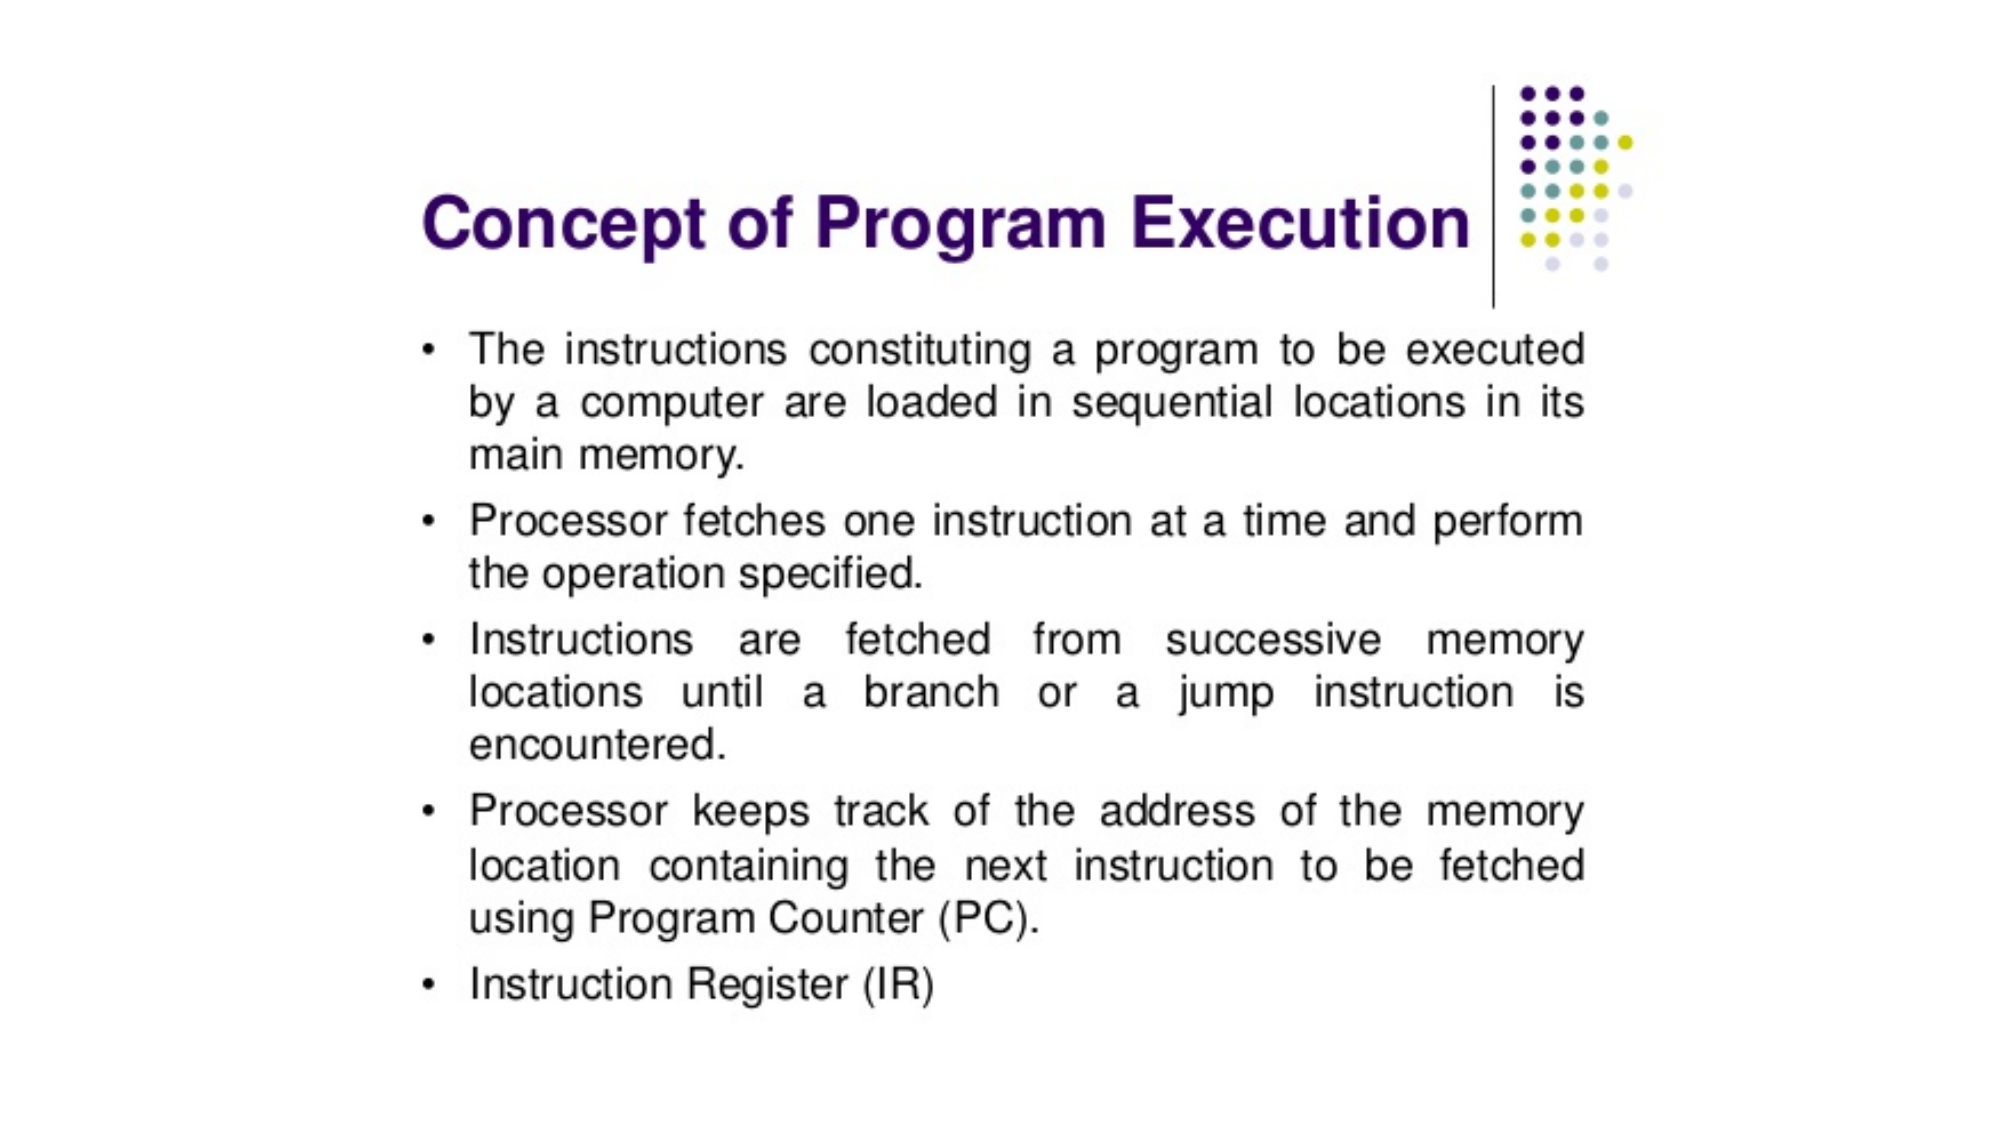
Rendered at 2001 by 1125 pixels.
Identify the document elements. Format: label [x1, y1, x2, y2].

list [275, 0, 1733, 1125]
